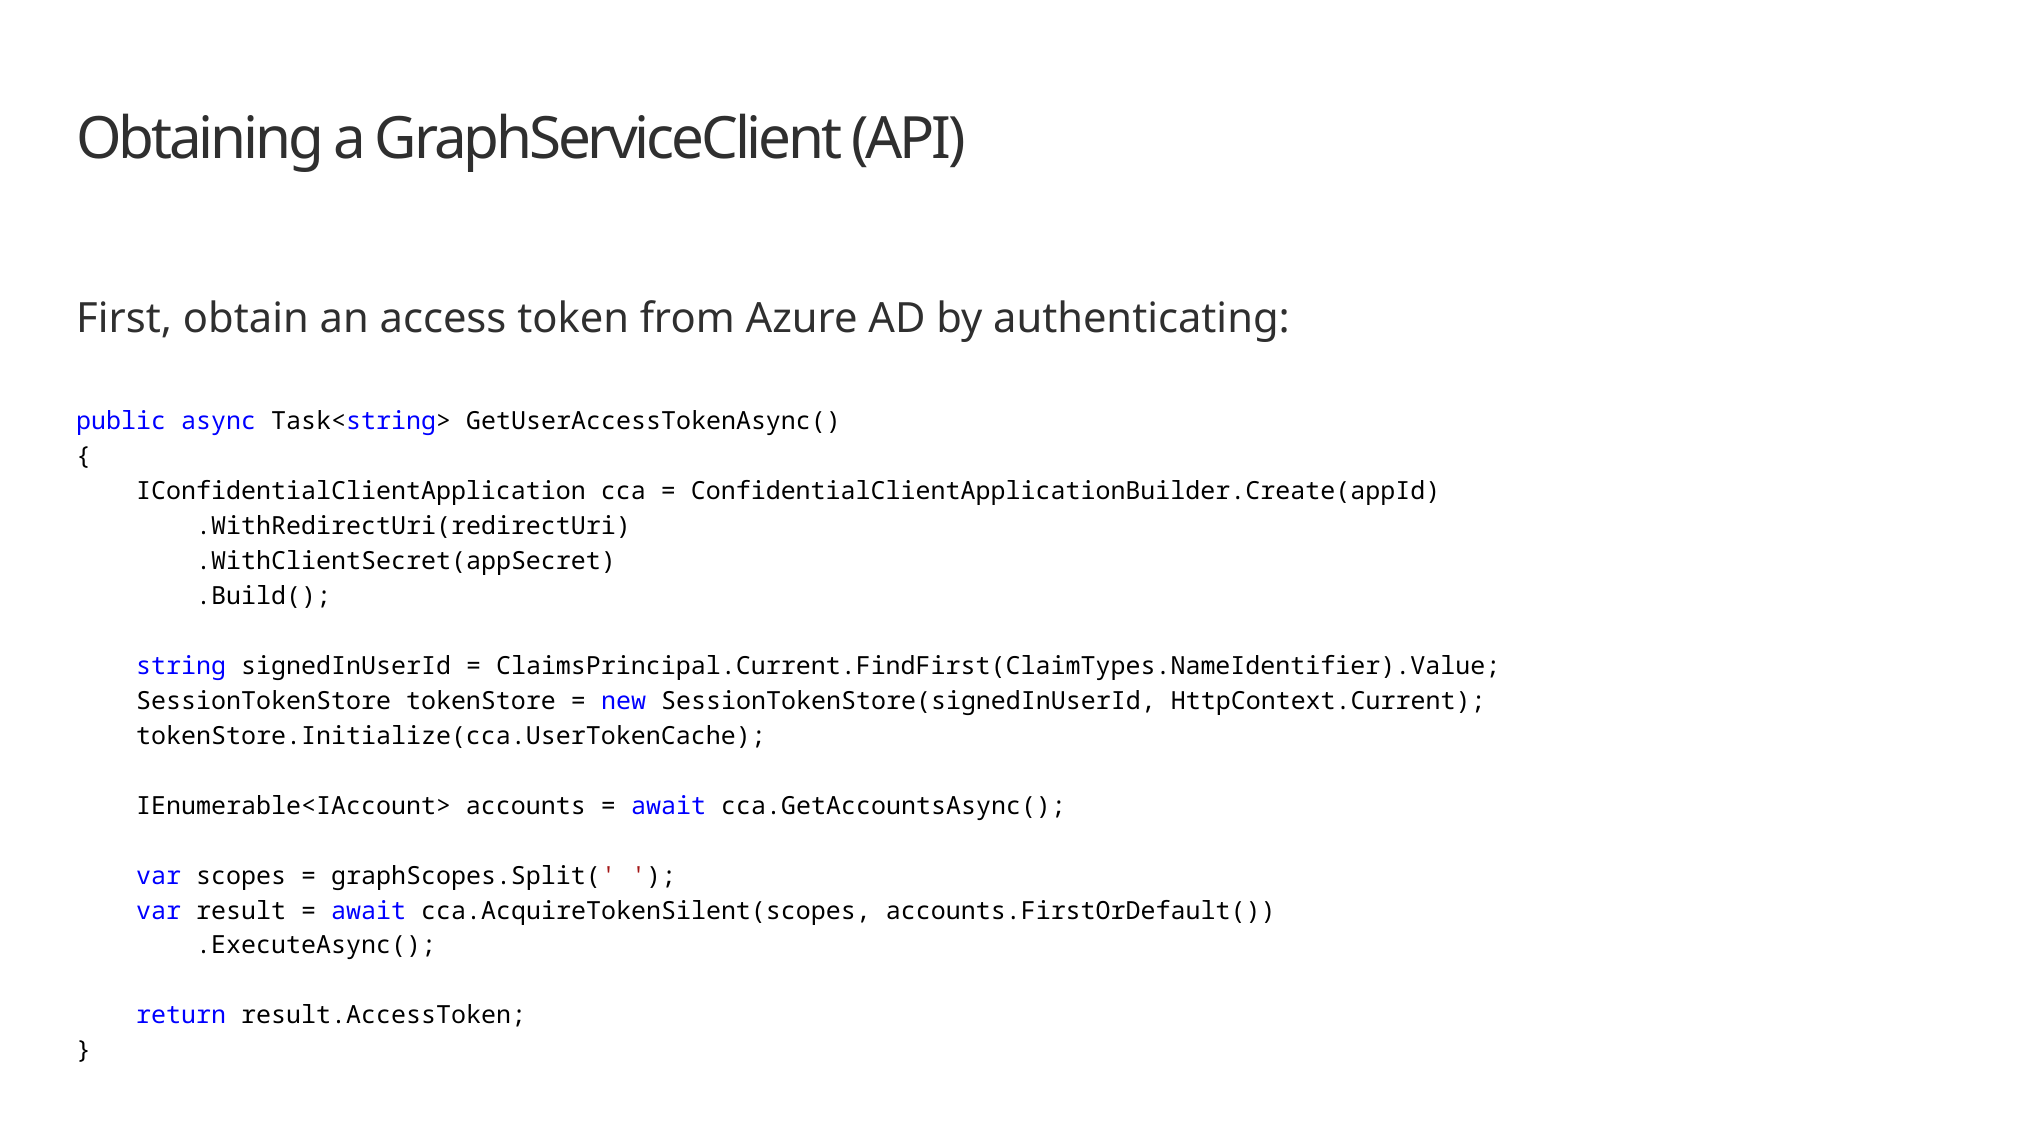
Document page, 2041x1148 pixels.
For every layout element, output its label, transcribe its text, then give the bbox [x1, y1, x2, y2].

list First, obtain an access token from Azure AD by authenticating: public async Task<string> GetUserAccessTokenAsync() { IConfidentialClientApplication cca = ConfidentialClientApplicationBuilder.Create(appId) .WithRedirectUri(redirectUri) .WithClientSecret(appSecret) .Build(); string signedInUserId = ClaimsPrincipal.Current.FindFirst(ClaimTypes.NameIdentifier).Value; SessionTokenStore tokenStore = new SessionTokenStore(signedInUserId, HttpContext.Current); tokenStore.Initialize(cca.UserTokenCache); IEnumerable<IAccount> accounts = await cca.GetAccountsAsync(); var scopes = graphScopes.Split(' '); var result = await cca.AcquireTokenSilent(scopes, accounts.FirstOrDefault()) .ExecuteAsync(); return result.AccessToken; } [76, 291, 1969, 1148]
title Obtaining a GraphServiceClient (API) [76, 103, 1969, 172]
